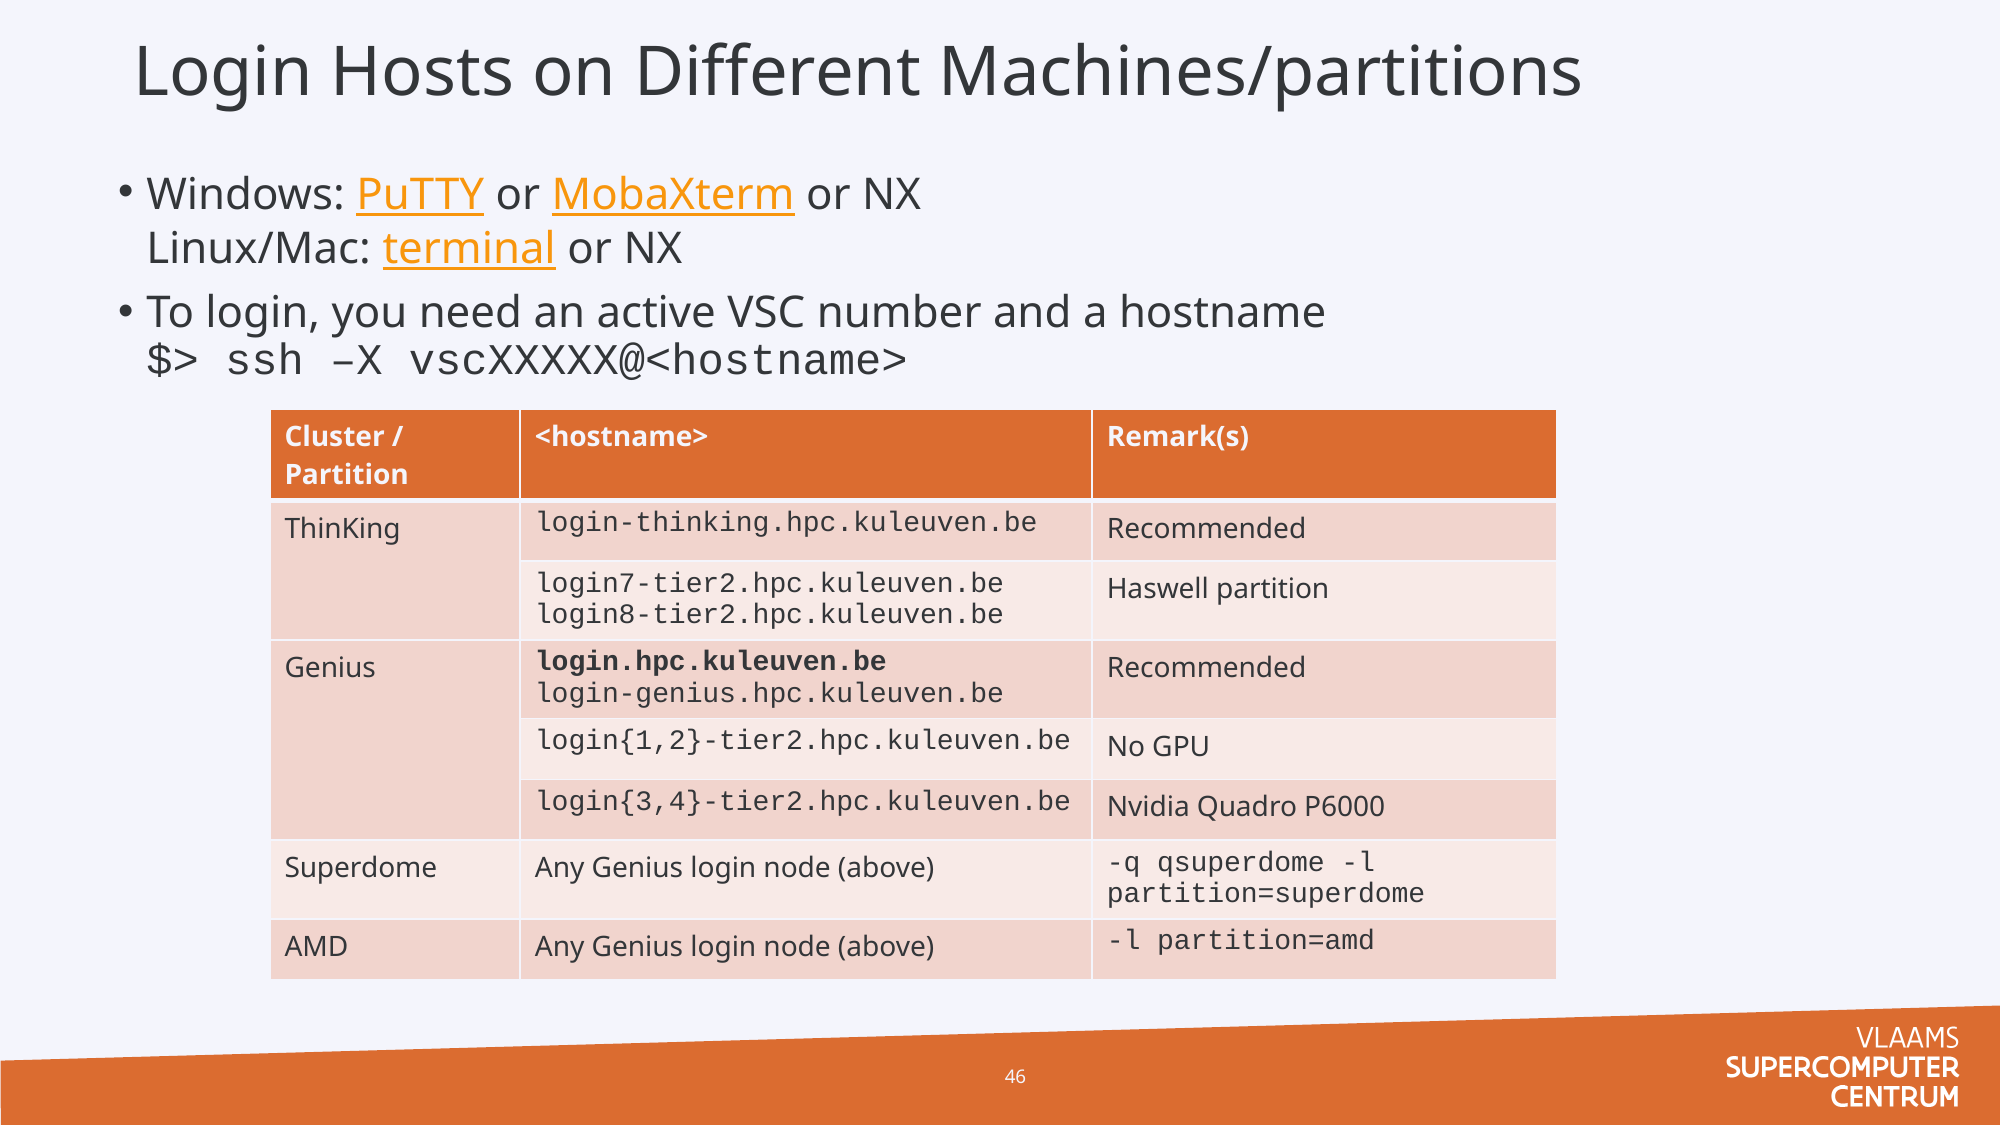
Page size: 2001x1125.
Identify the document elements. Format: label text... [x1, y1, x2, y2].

table_cell -q qsuperdome -l partition=superdome [1093, 841, 1556, 918]
table_cell Genius [271, 641, 519, 839]
table_cell login{3,4}-tier2.hpc.kuleuven.be [521, 780, 1091, 839]
table_cell Recommended [1093, 503, 1556, 560]
table_cell AMD [271, 920, 519, 979]
table_cell login7-tier2.hpc.kuleuven.be login8-tier2.hpc.kuleuven.be [521, 562, 1091, 639]
table_cell login{1,2}-tier2.hpc.kuleuven.be [521, 719, 1091, 779]
slide_number 46 [958, 1047, 1042, 1108]
table_cell ThinKing [271, 503, 519, 639]
table_cell Superdome [271, 841, 519, 918]
table_cell -l partition=amd [1093, 920, 1556, 979]
table_header Remark(s) [1093, 410, 1556, 498]
table_cell login-thinking.hpc.kuleuven.be [521, 503, 1091, 560]
table_cell Nvidia Quadro P6000 [1093, 780, 1556, 839]
picture [1725, 1021, 1960, 1117]
title Login Hosts on Different Machines/partitions [118, 0, 1941, 150]
table_cell Haswell partition [1093, 562, 1556, 639]
table_cell login.hpc.kuleuven.be login-genius.hpc.kuleuven.be [521, 641, 1091, 718]
list Windows: PuTTY or MobaXterm or NX Linux/Mac: terminal or NX To login, you need an active VSC number and a hostname $> ssh –X vscXXXXX@<hostname> [118, 166, 1709, 374]
table_header <hostname> [521, 410, 1091, 498]
table_cell No GPU [1093, 719, 1556, 779]
table_cell Recommended [1093, 641, 1556, 718]
table_header Cluster / Partition [271, 410, 519, 498]
table_cell Any Genius login node (above) [521, 920, 1091, 979]
table_cell Any Genius login node (above) [521, 841, 1091, 918]
